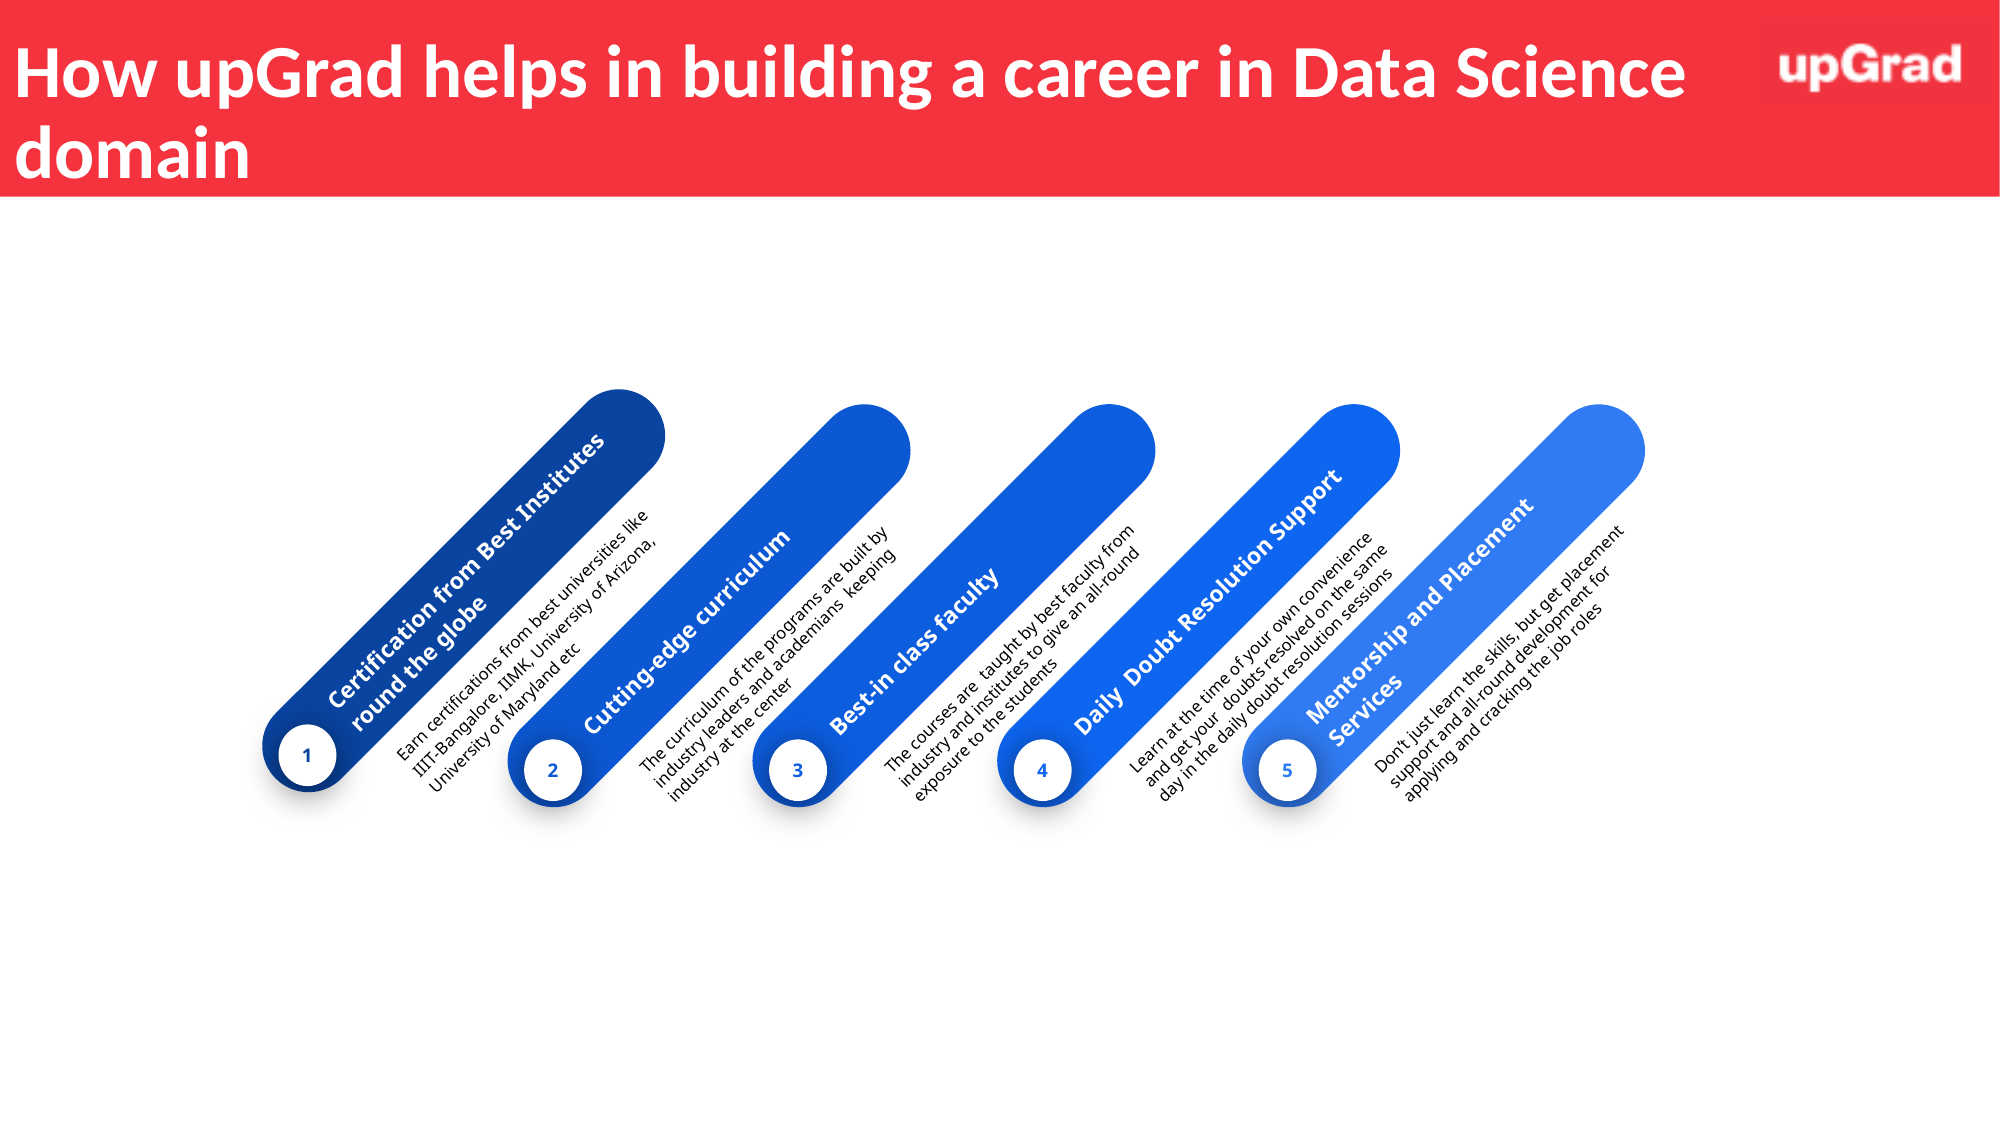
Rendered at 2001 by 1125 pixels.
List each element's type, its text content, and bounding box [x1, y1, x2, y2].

text_box How upGrad helps in building a career in Data Science domain [0, 25, 1846, 188]
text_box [443, 558, 984, 802]
picture [1757, 18, 1992, 107]
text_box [984, 559, 1229, 802]
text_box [1229, 559, 1474, 802]
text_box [1177, 558, 1719, 802]
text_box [198, 543, 739, 787]
text_box [0, 0, 2000, 197]
